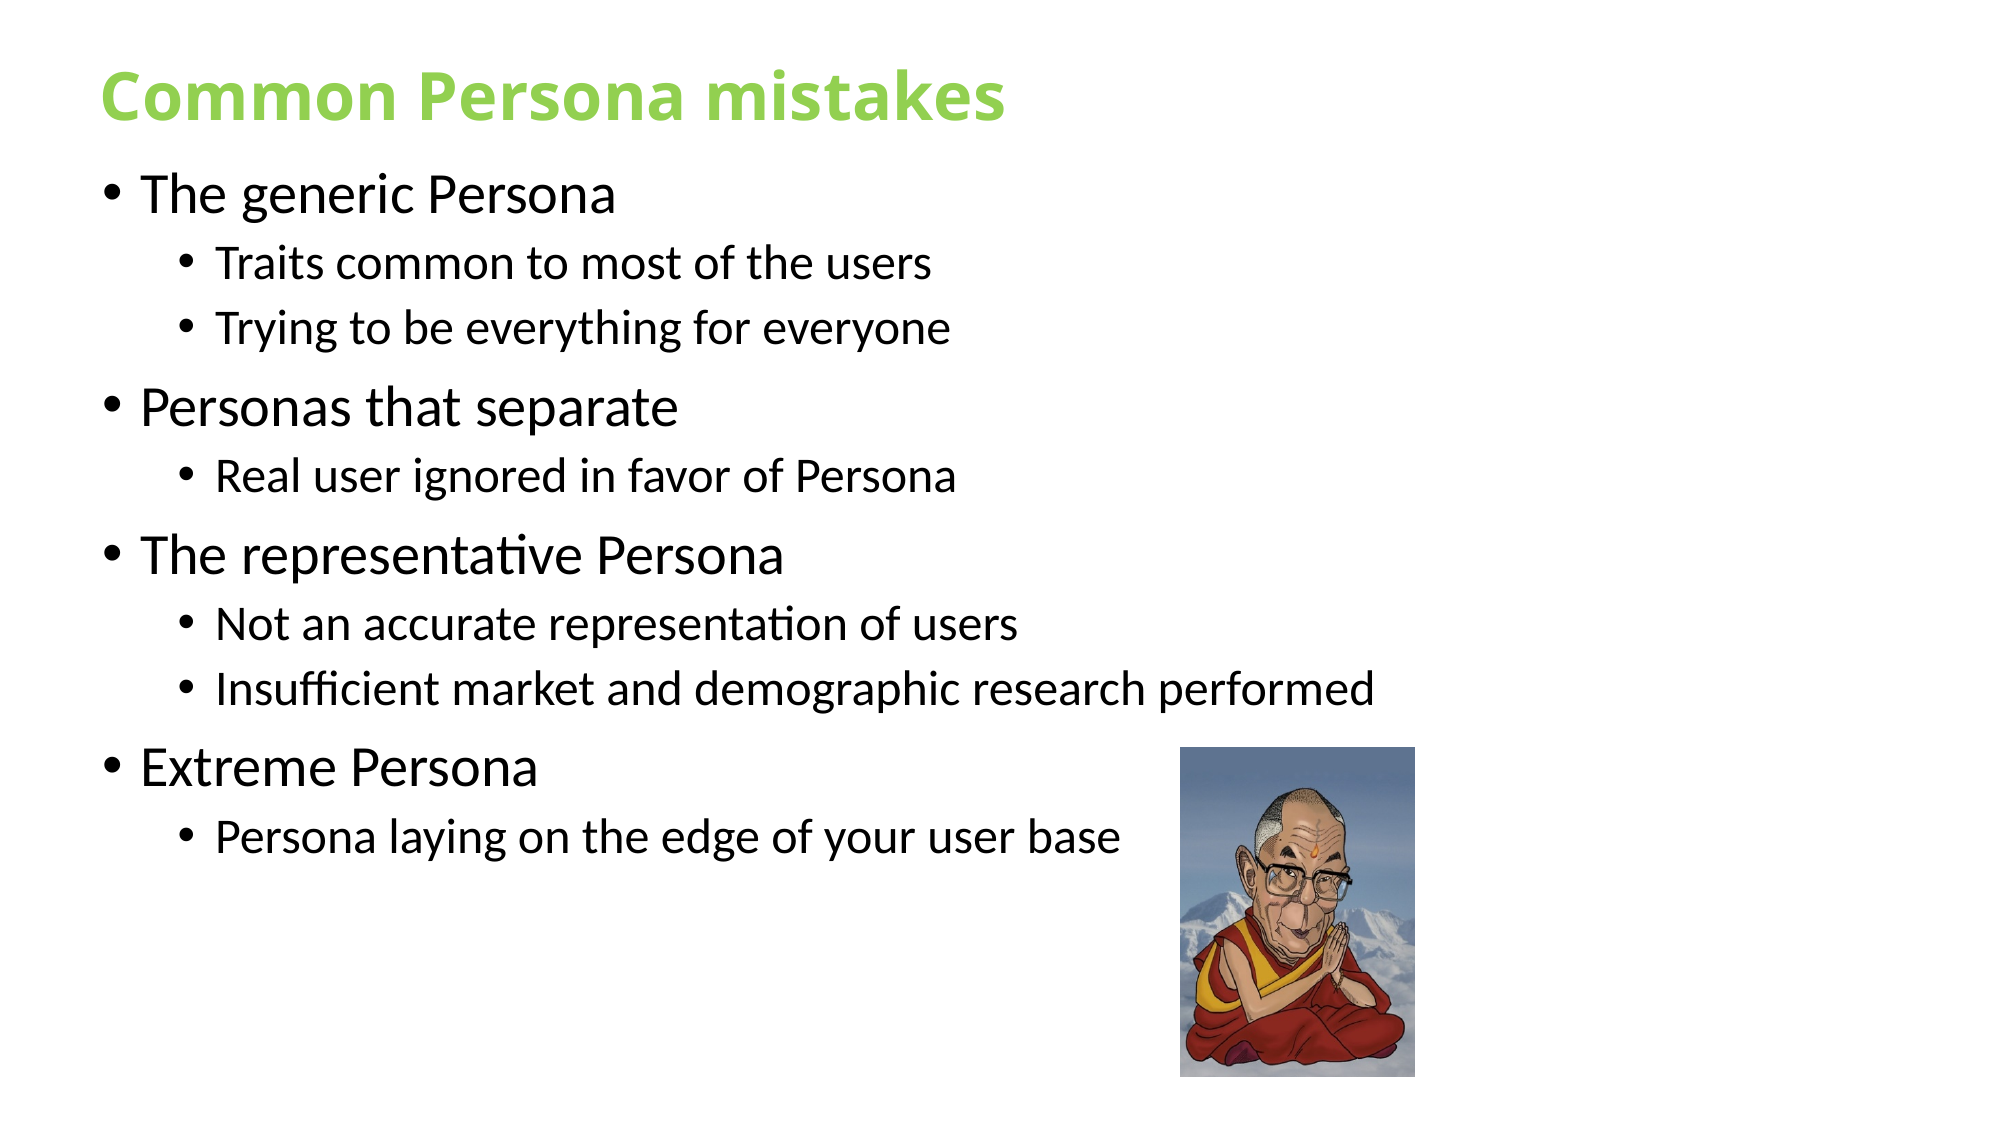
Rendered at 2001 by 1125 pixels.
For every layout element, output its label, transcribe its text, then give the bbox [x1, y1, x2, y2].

picture [1180, 747, 1415, 1077]
title Common Persona mistakes [92, 50, 1962, 152]
